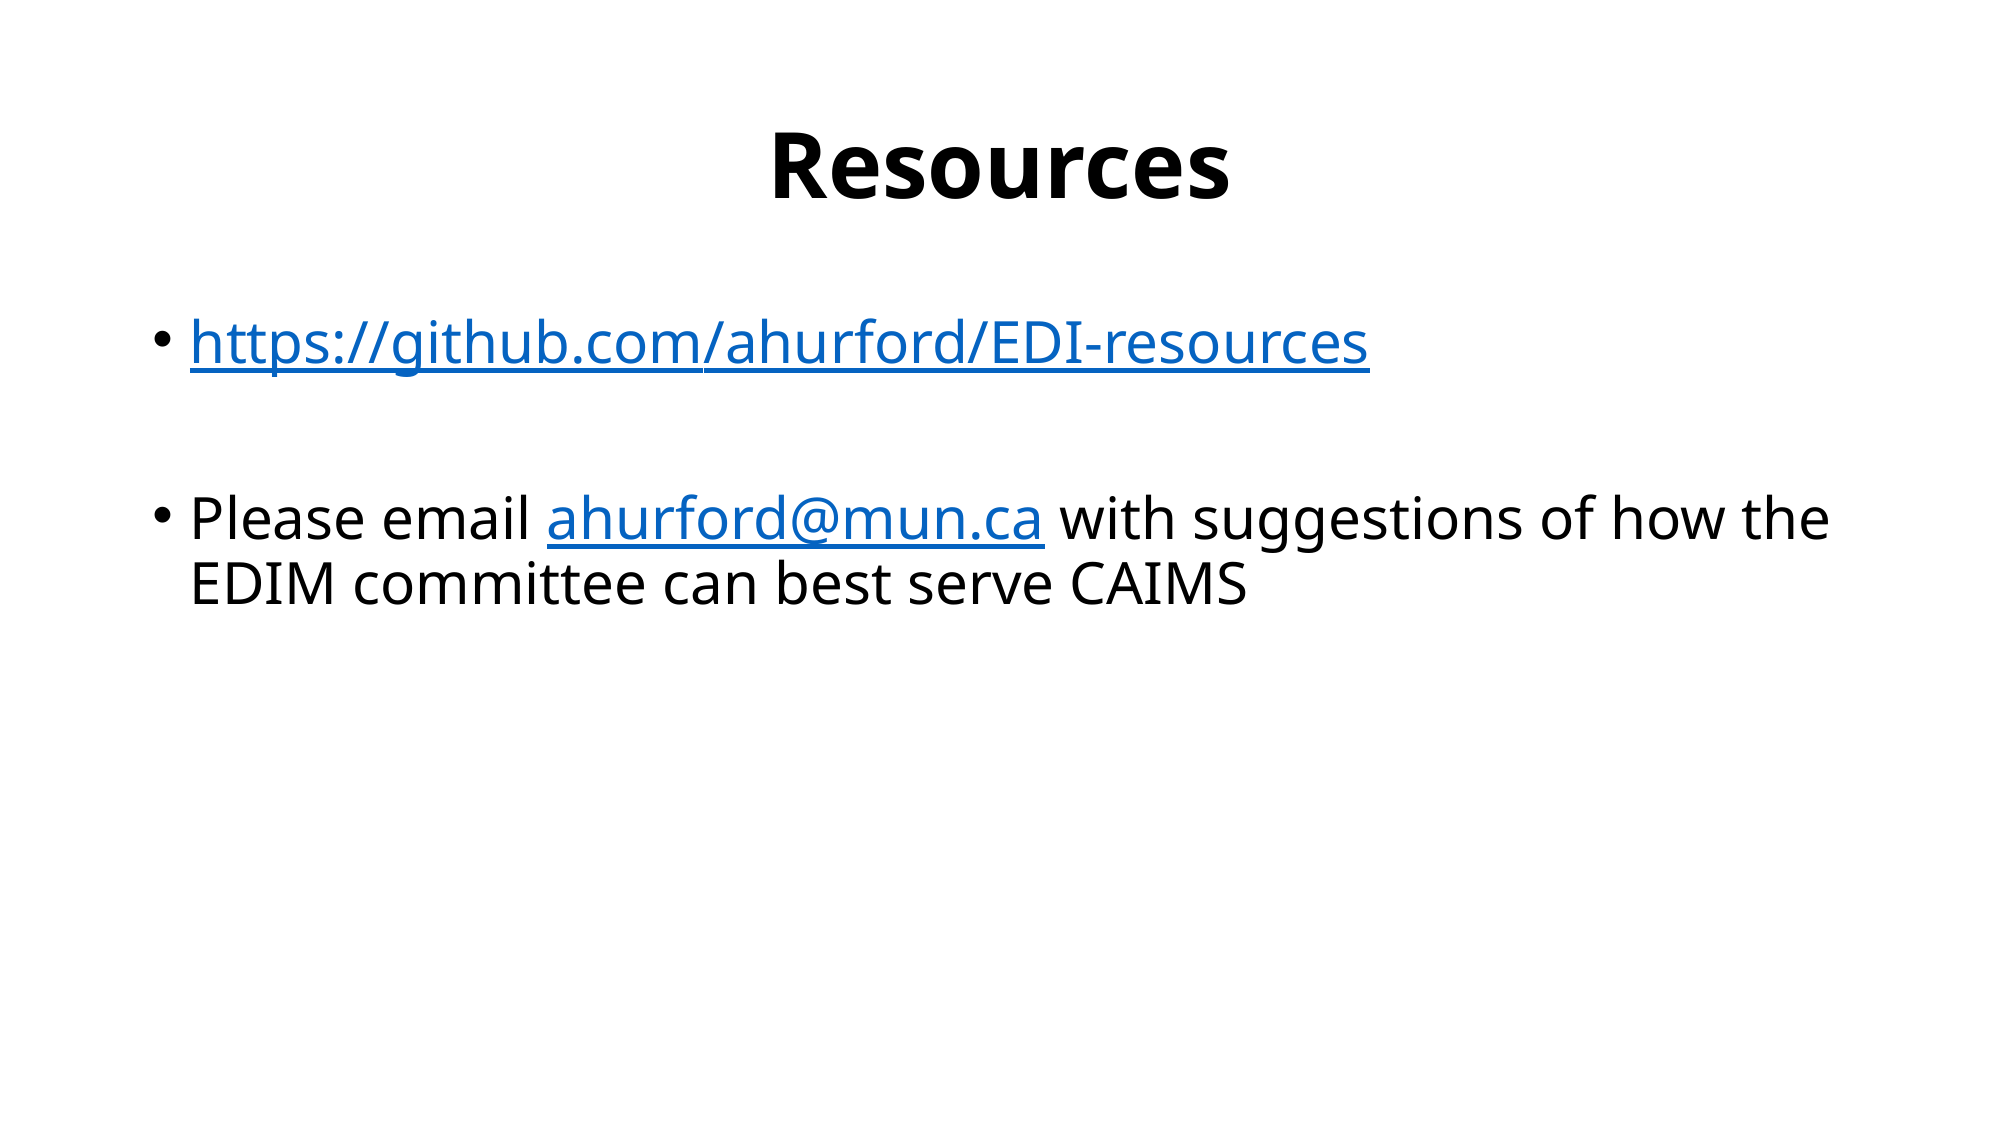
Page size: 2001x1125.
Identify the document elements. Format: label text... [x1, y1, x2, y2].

title Resources [137, 59, 1863, 278]
list https://github.com/ahurford/EDI-resources Please email ahurford@mun.ca with suggestions of how the EDIM committee can best serve CAIMS [137, 299, 1863, 1014]
